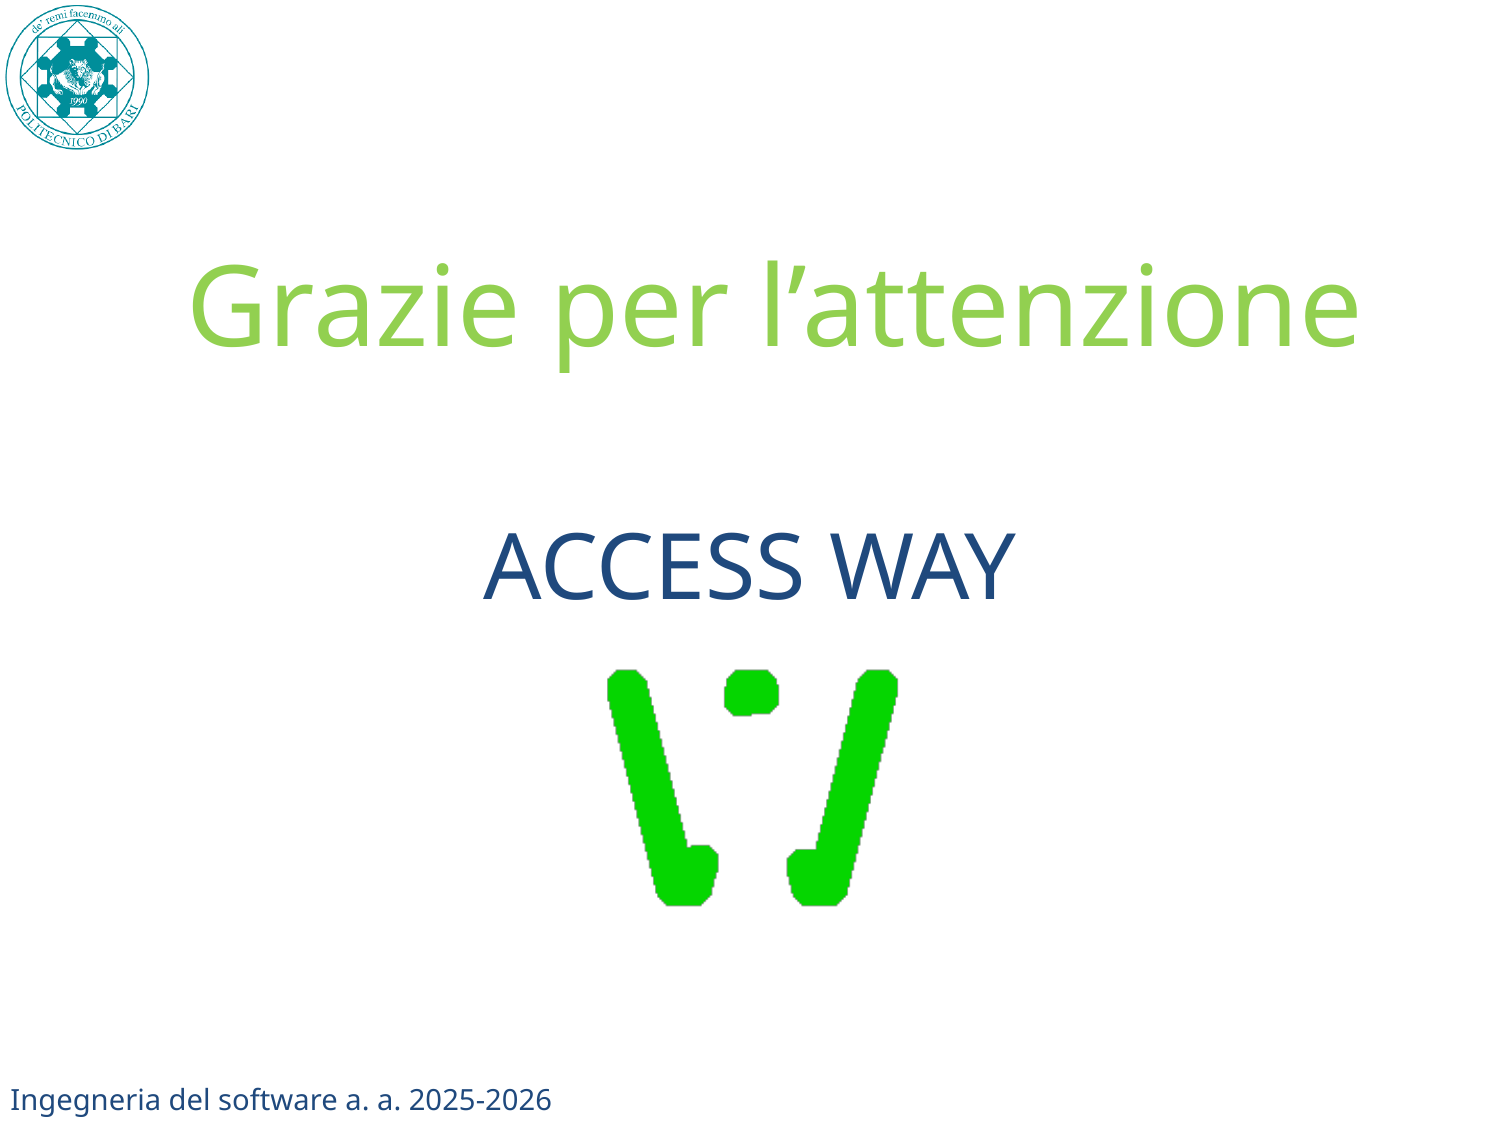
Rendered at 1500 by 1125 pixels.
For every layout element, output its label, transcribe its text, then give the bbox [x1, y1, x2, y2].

title Grazie per l’attenzione [100, 208, 1451, 396]
picture [580, 633, 919, 947]
text_box Ingegneria del software a. a. 2025-2026 [0, 1074, 568, 1124]
text_box ACCESS WAY [0, 441, 1500, 683]
picture [0, 0, 154, 154]
